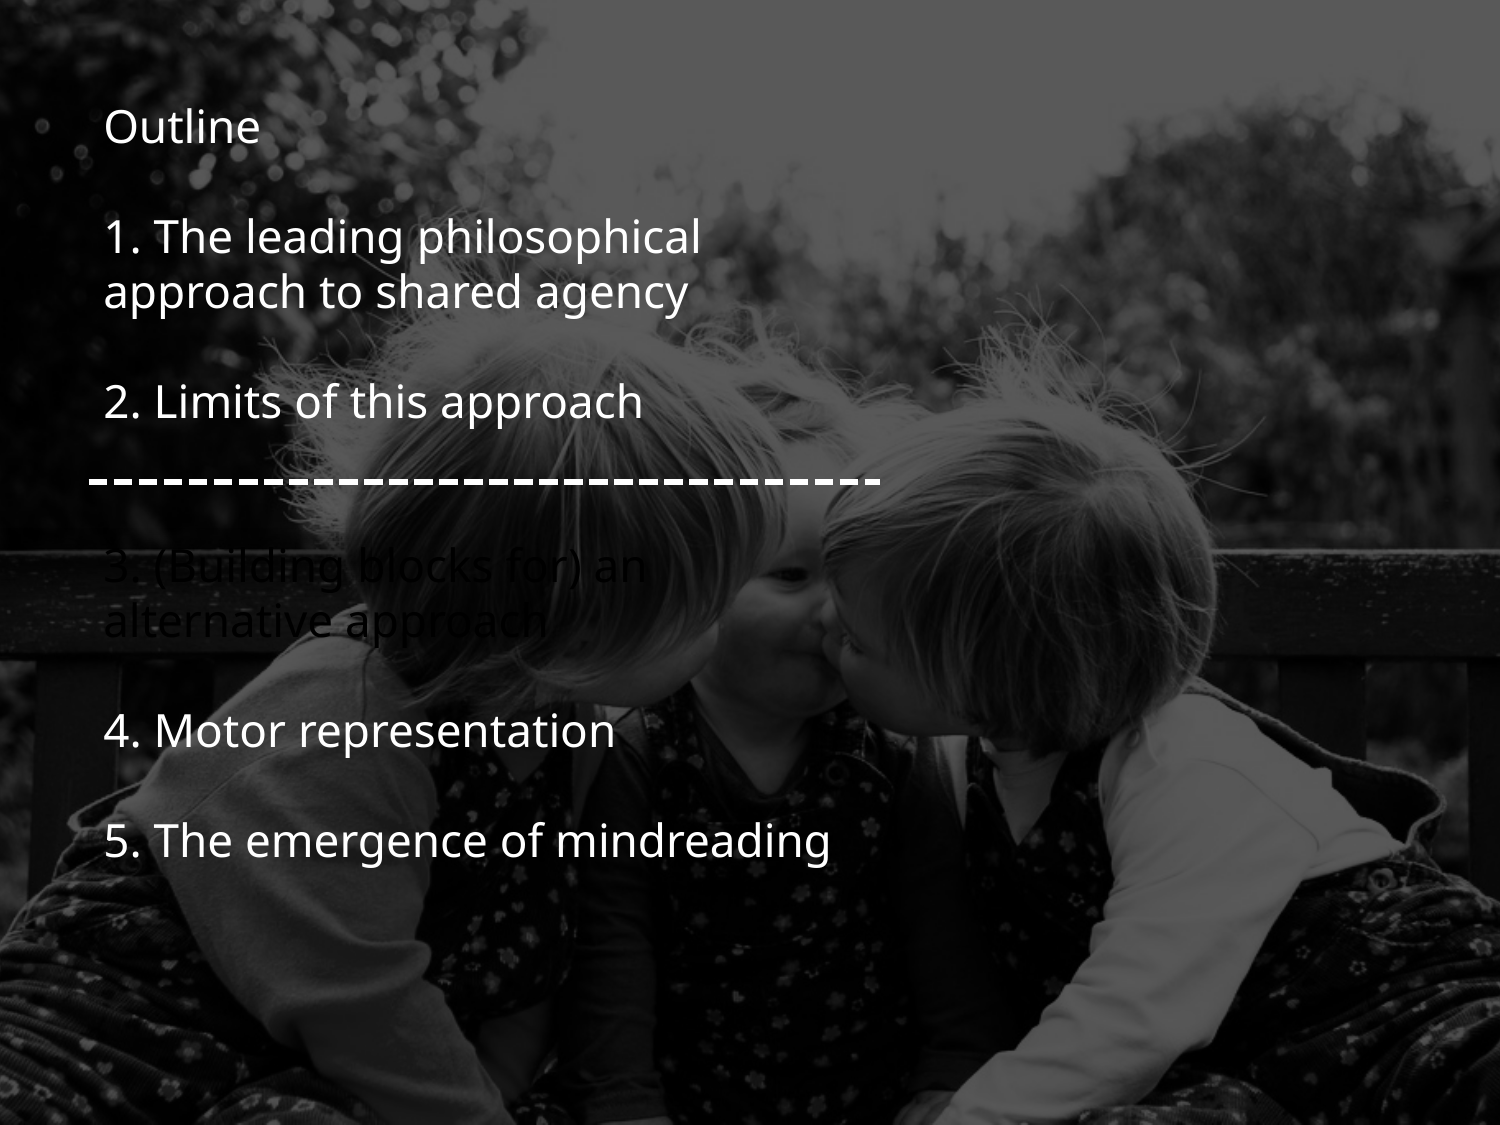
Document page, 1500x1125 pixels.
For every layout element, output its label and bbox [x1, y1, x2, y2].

text_box [0, 0, 1500, 1125]
